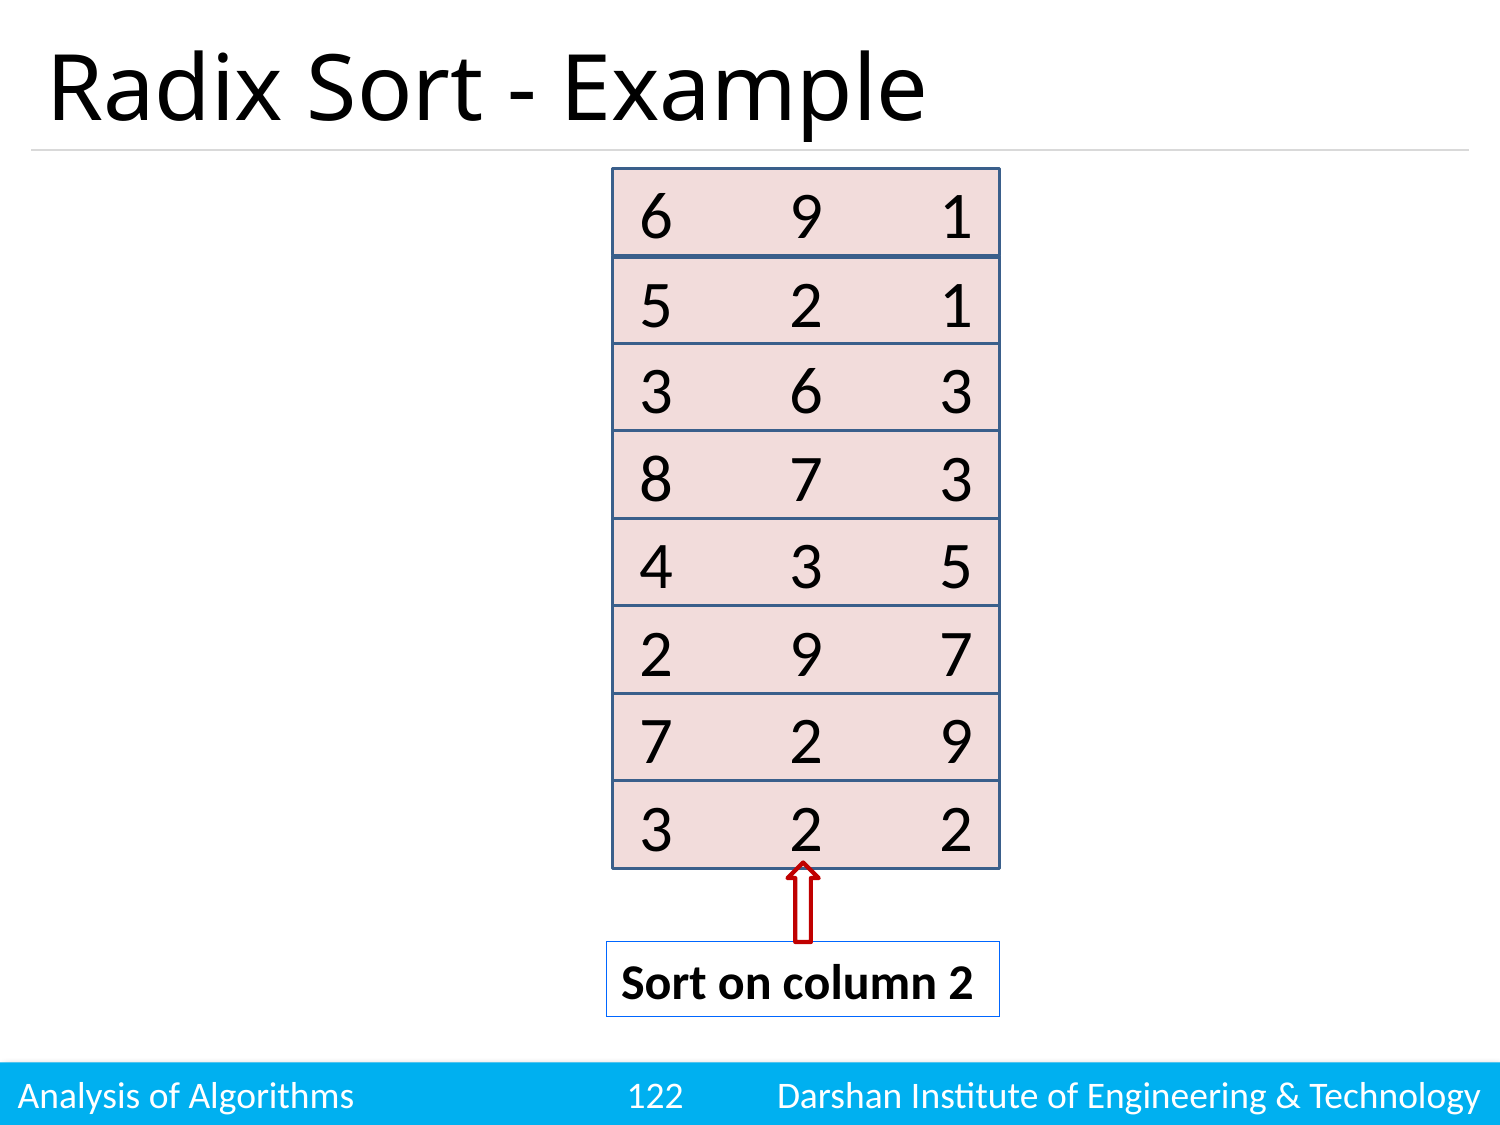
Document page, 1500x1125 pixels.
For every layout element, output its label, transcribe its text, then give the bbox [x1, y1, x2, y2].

text_box 5 2 1 [610, 255, 1002, 341]
text_box 3 6 3 [610, 341, 1002, 429]
text_box 8 7 3 [610, 429, 1002, 516]
text_box 7 2 9 [610, 691, 1002, 779]
text_box Sort on column 2 [606, 941, 1000, 1017]
title Radix Sort - Example [31, 17, 1469, 150]
text_box 6 9 1 [610, 166, 1002, 255]
text_box 2 9 7 [610, 604, 1002, 691]
text_box 3 2 2 [610, 779, 1002, 870]
text_box [785, 860, 821, 945]
text_box 4 3 5 [610, 516, 1002, 604]
